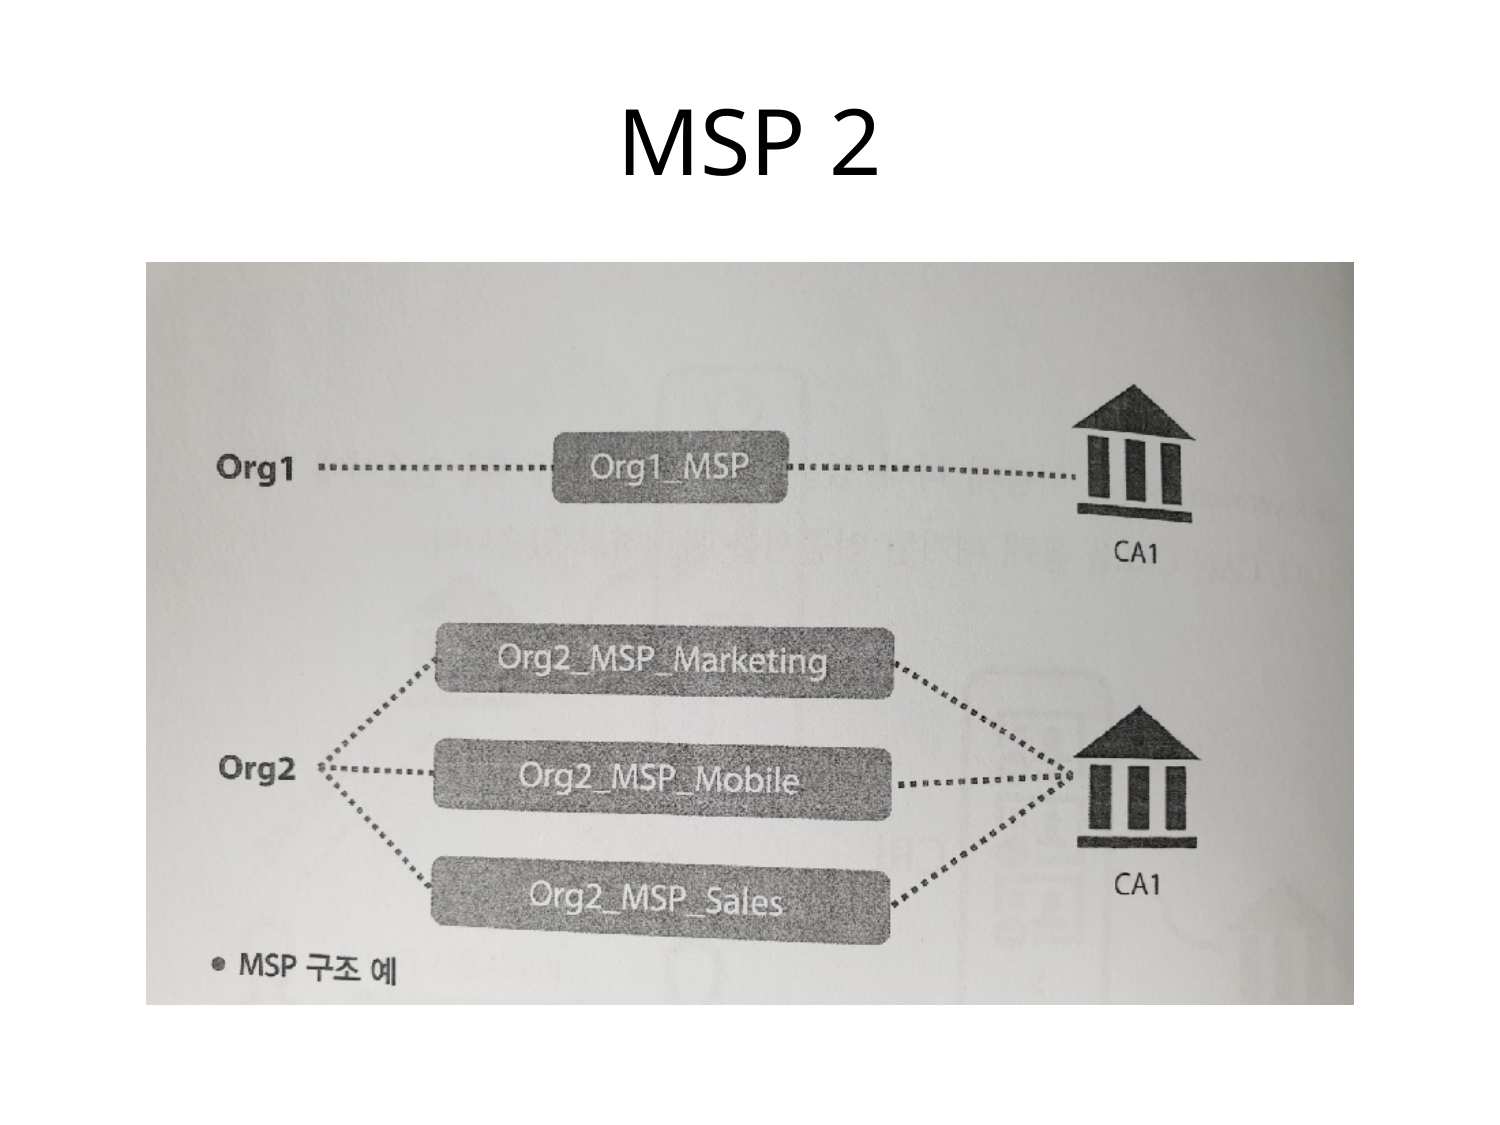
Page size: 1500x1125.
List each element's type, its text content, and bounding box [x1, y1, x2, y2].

title MSP 2 [75, 45, 1425, 233]
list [146, 262, 1354, 1006]
